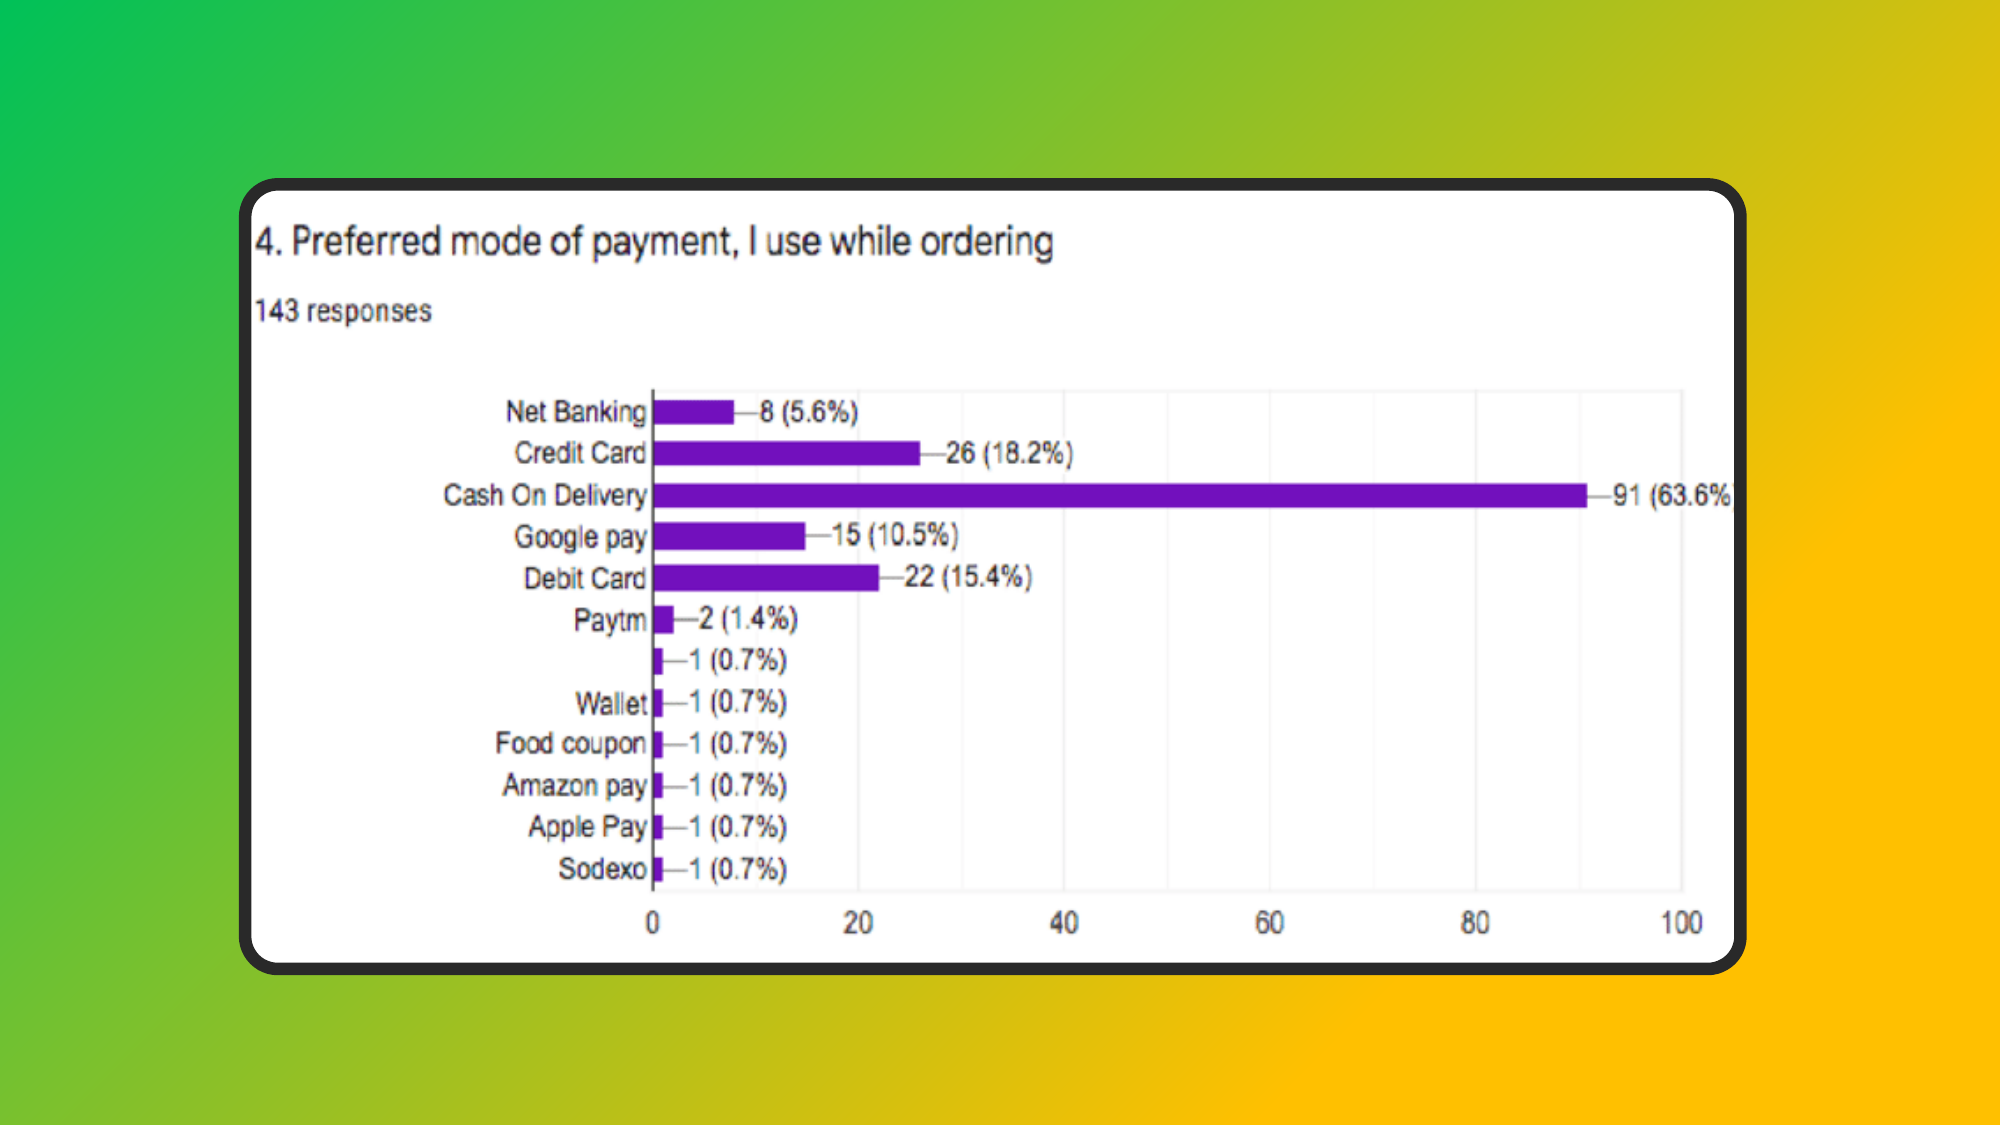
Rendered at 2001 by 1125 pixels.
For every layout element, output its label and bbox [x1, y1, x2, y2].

picture [245, 184, 1741, 969]
